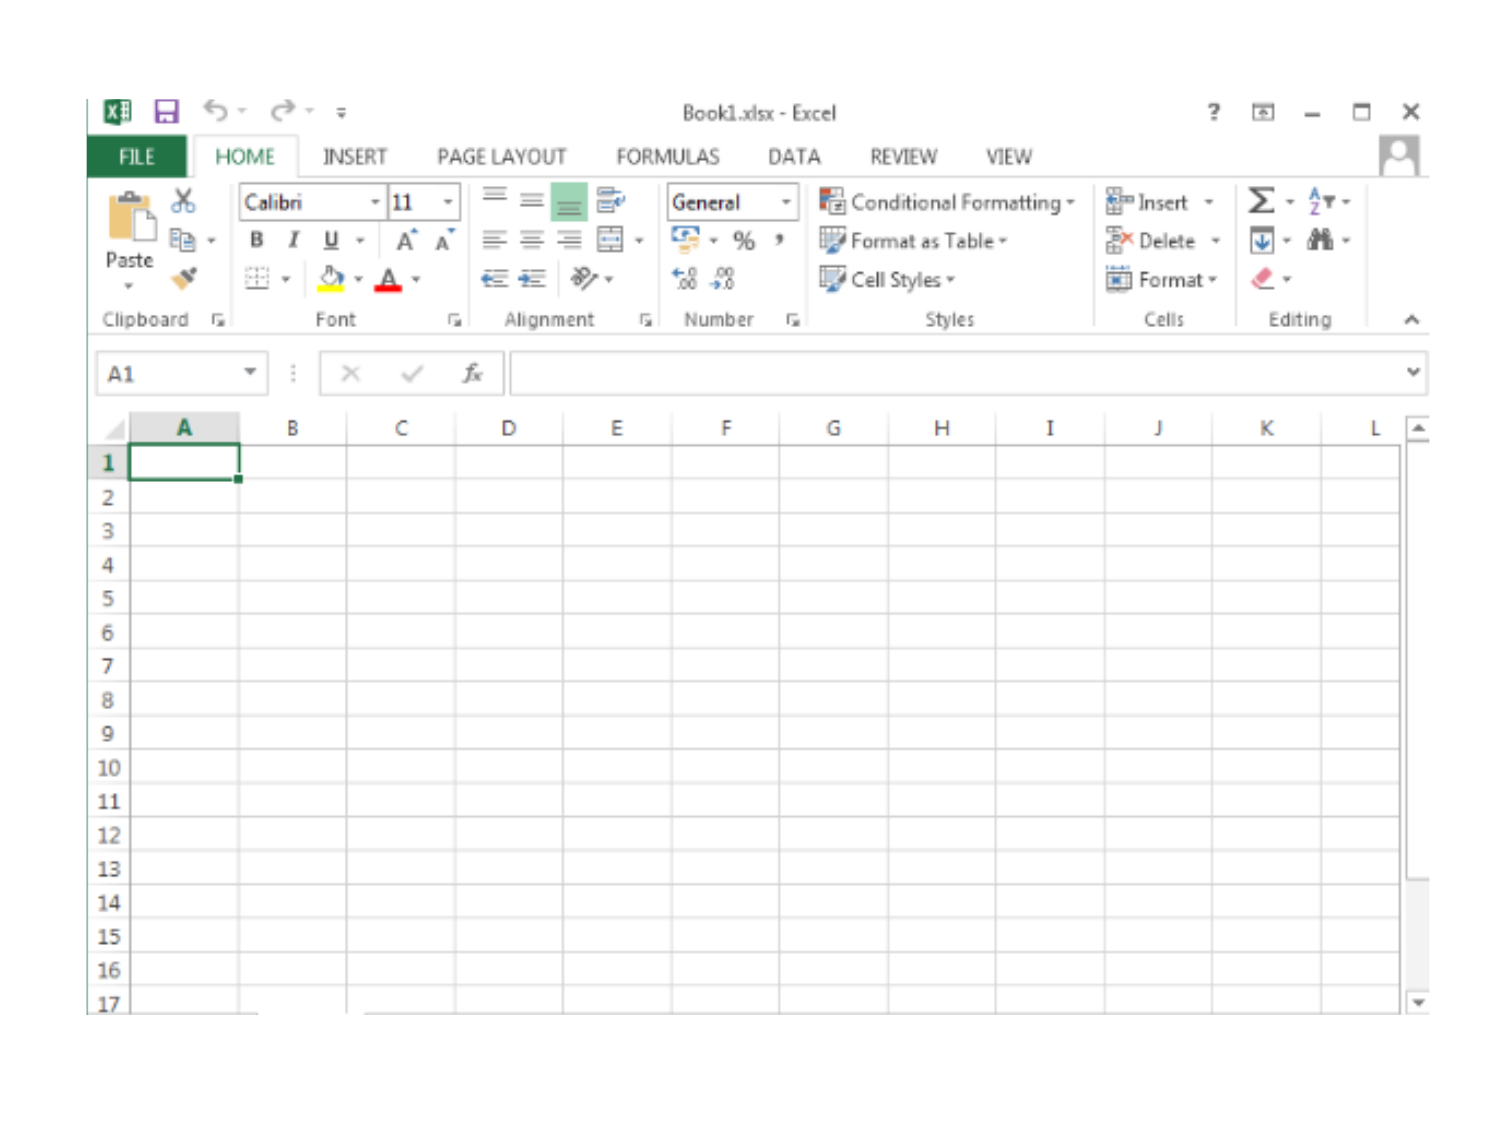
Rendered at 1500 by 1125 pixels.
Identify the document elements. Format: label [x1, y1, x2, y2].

picture [86, 99, 1430, 1015]
